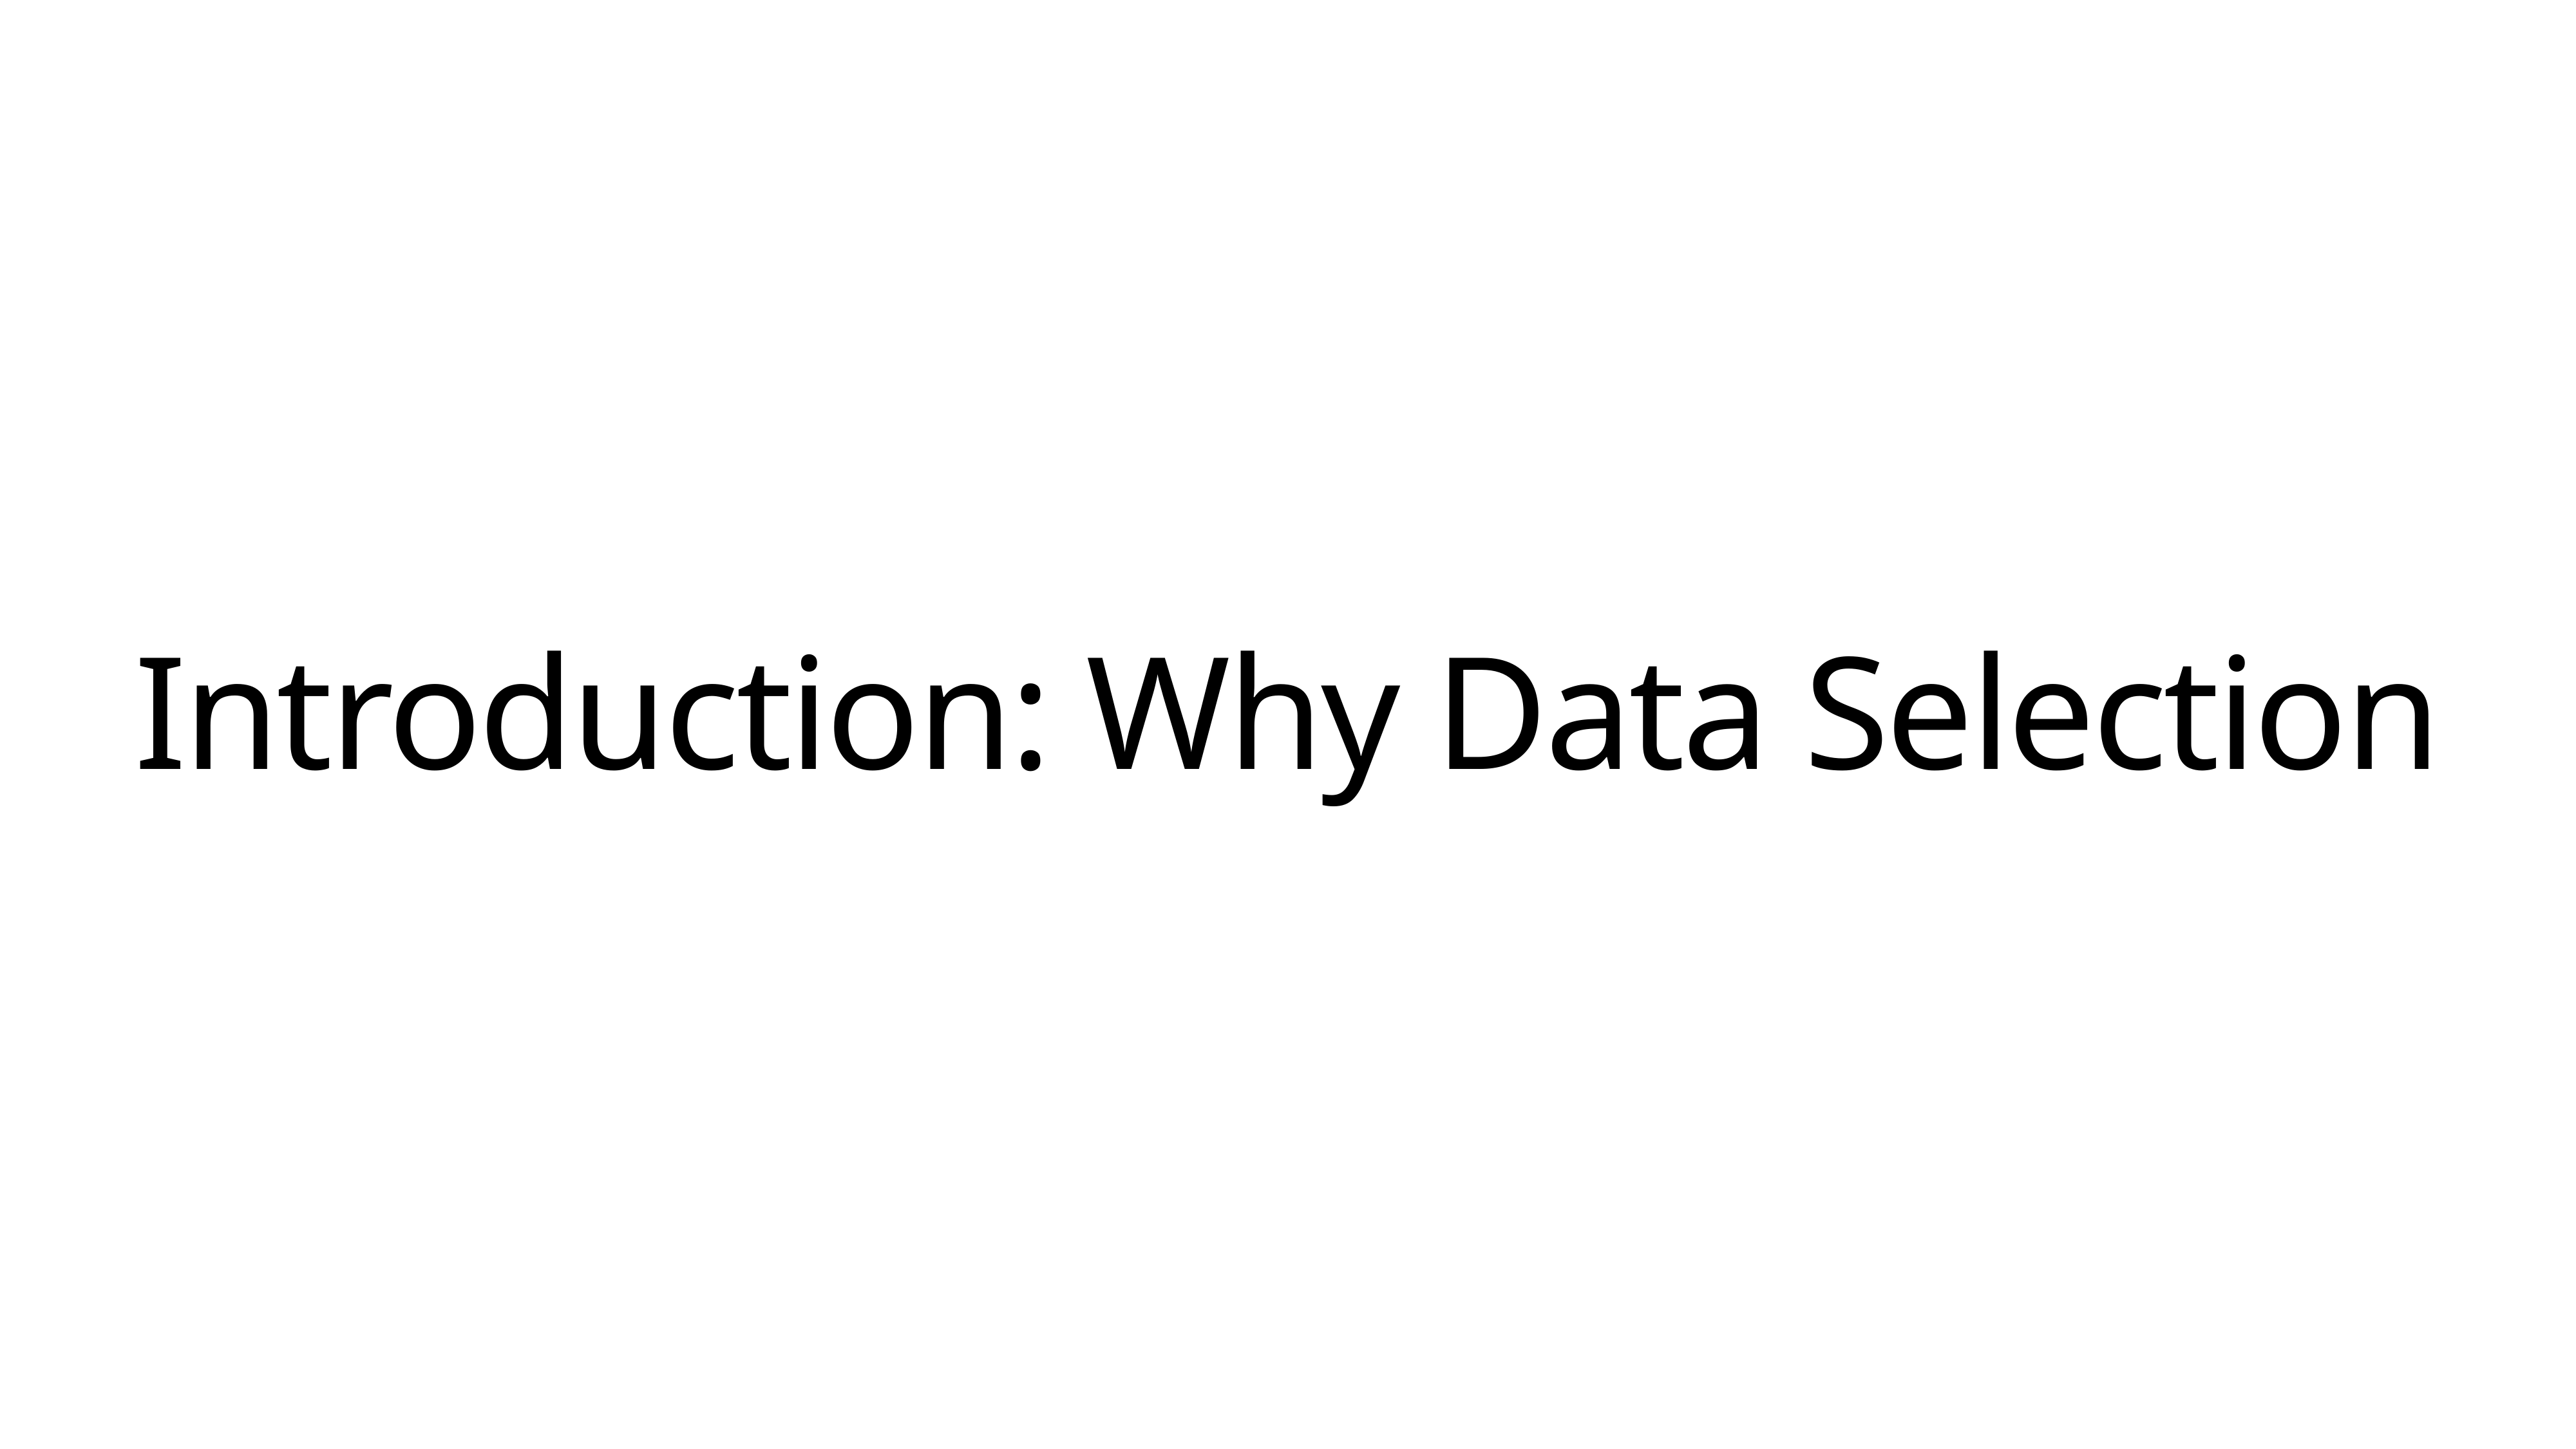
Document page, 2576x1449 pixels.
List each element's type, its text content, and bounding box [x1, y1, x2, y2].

list Introduction: Why Data Selection [127, 519, 2449, 930]
